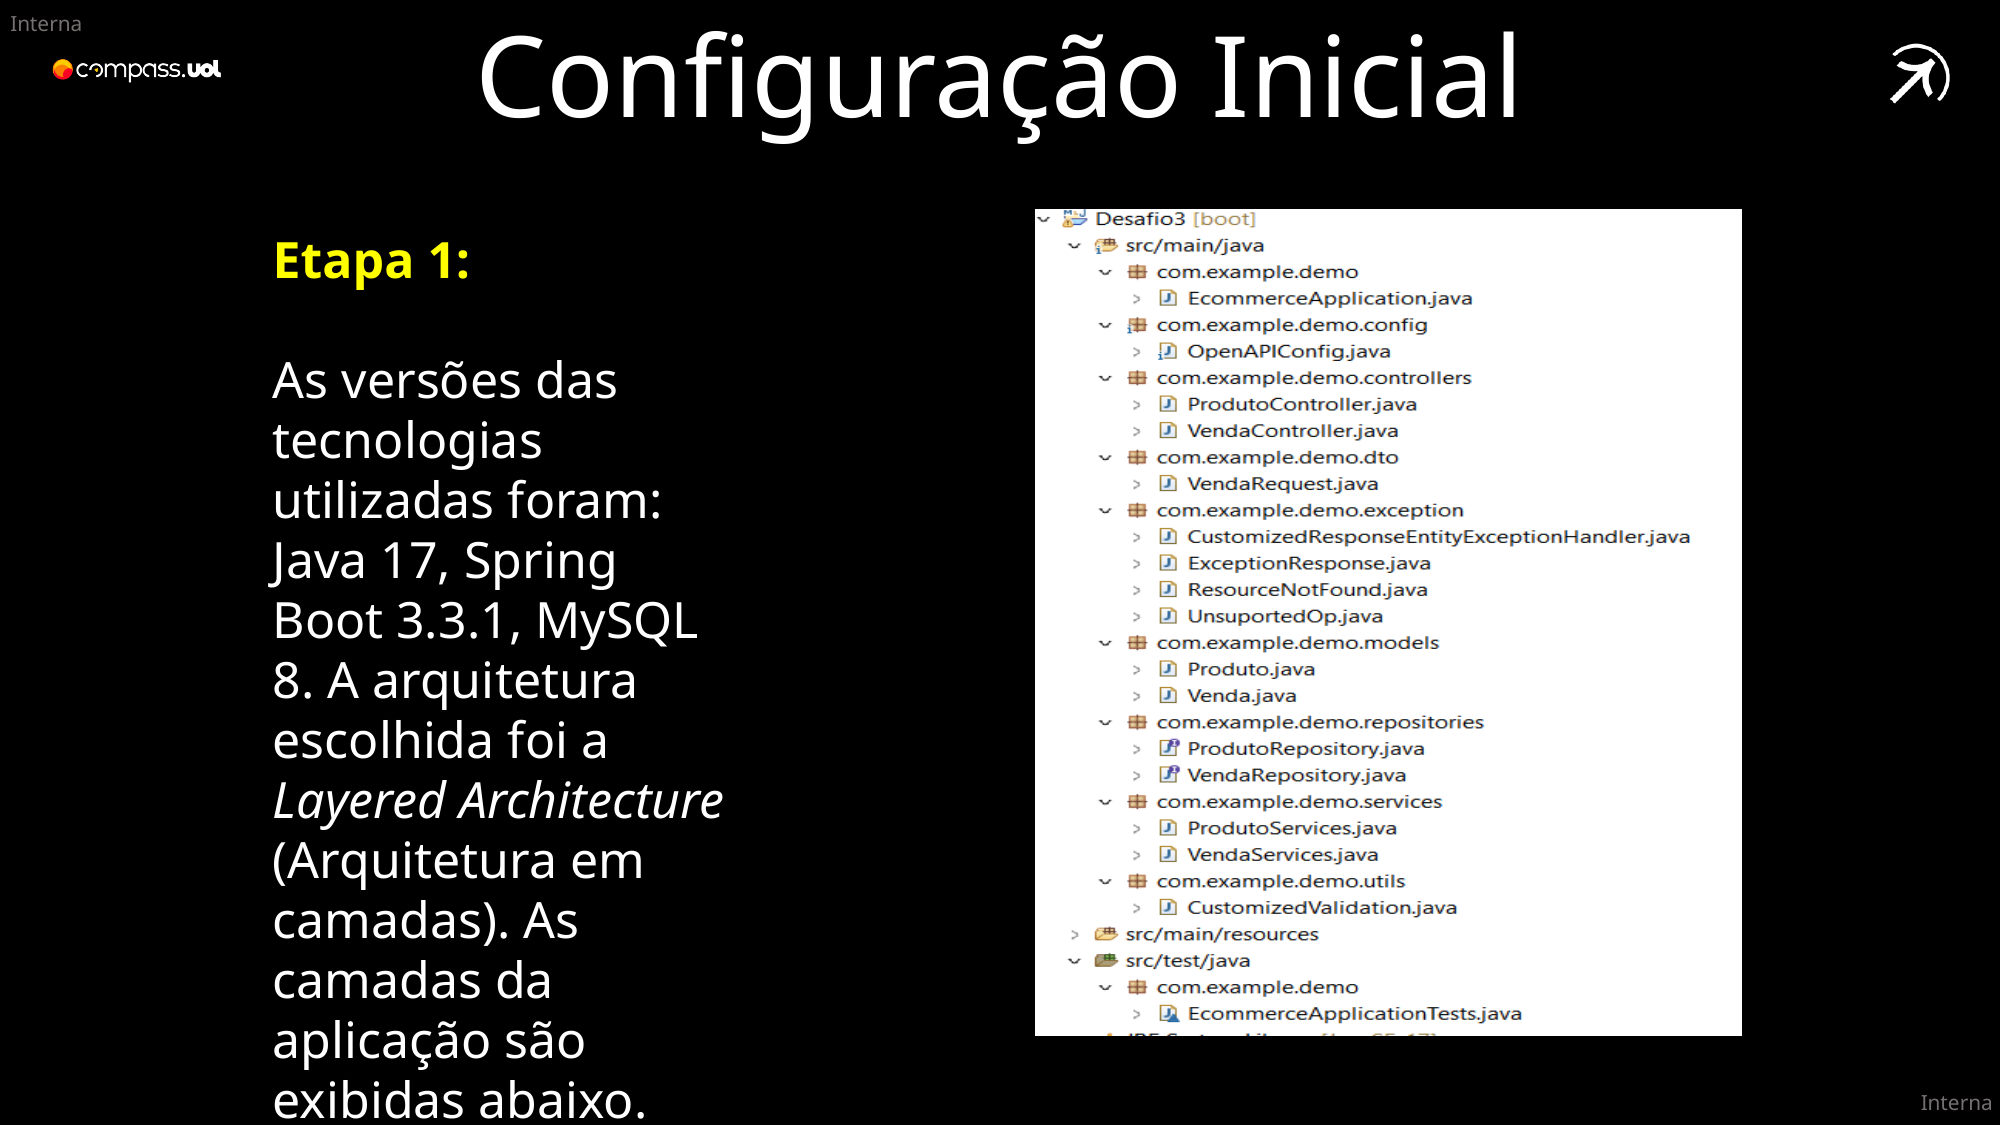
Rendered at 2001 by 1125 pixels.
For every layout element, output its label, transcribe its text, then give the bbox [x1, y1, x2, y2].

picture [1035, 209, 1742, 1036]
text_box Configuração Inicial [0, 0, 2000, 208]
text_box Etapa 1: As versões das tecnologias utilizadas foram: Java 17, Spring Boot 3.3.1, MySQL 8. A arquitetura escolhida foi a Layered Architecture (Arquitetura em camadas). As camadas da aplicação são exibidas abaixo. [258, 221, 742, 1125]
